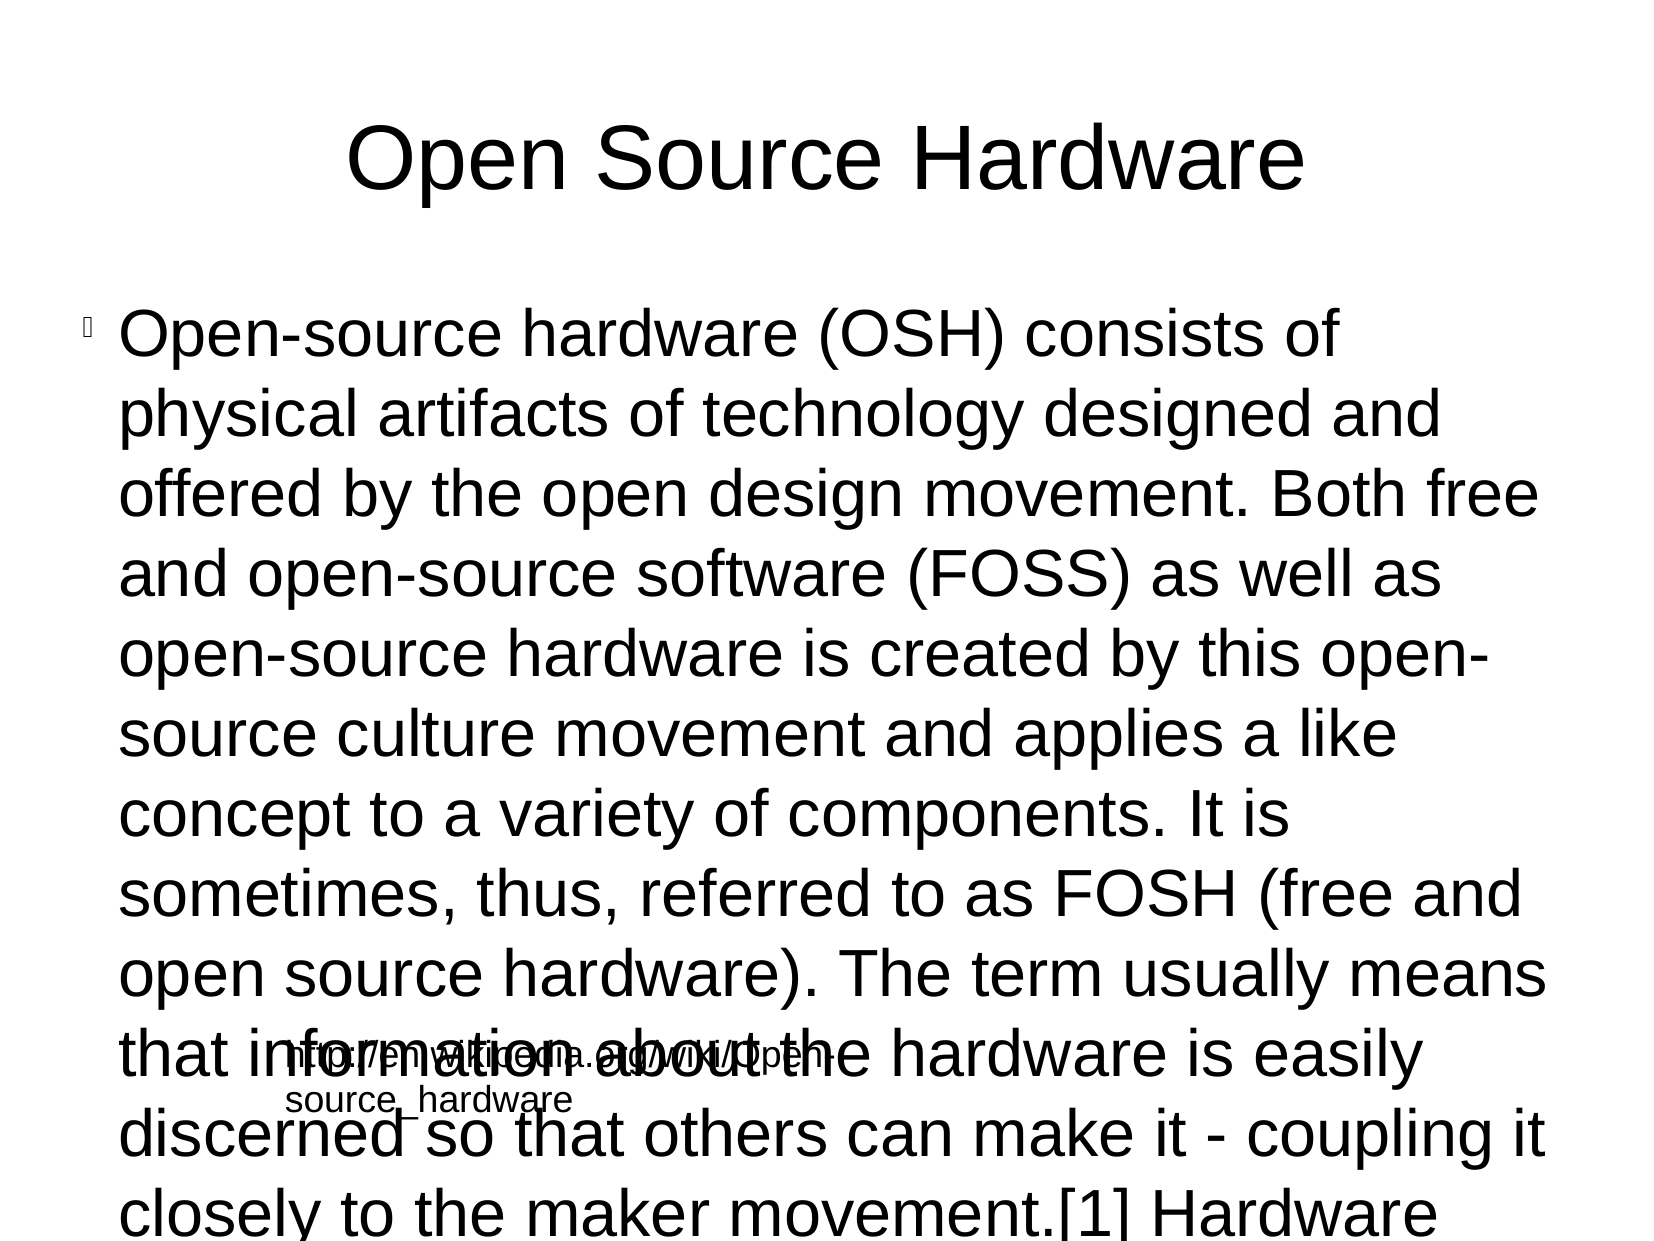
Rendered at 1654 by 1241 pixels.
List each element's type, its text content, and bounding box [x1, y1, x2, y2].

text_box Open-source hardware (OSH) consists of physical artifacts of technology designed and offered by the open design movement. Both free and open-source software (FOSS) as well as open-source hardware is created by this open-source culture movement and applies a like concept to a variety of components. It is sometimes, thus, referred to as FOSH (free and open source hardware). The term usually means that information about the hardware is easily discerned so that others can make it - coupling it closely to the maker movement.[1] Hardware design (i.e. mechanical drawings, schematics, bills of material, PCB layout data, HDL source code and integrated circuit layout data), in addition to the software that drives the hardware, are all released under free/libre terms. The original sharer gains feedback and potentially improvements on the design from the FOSH community. There is now significant evidence that such sharing creates enormous economic value.[2] [82, 290, 1571, 1010]
text_box Open Source Hardware [82, 49, 1571, 257]
text_box http://en.wikipedia.org/wiki/Open-source_hardware [269, 1023, 1138, 1122]
